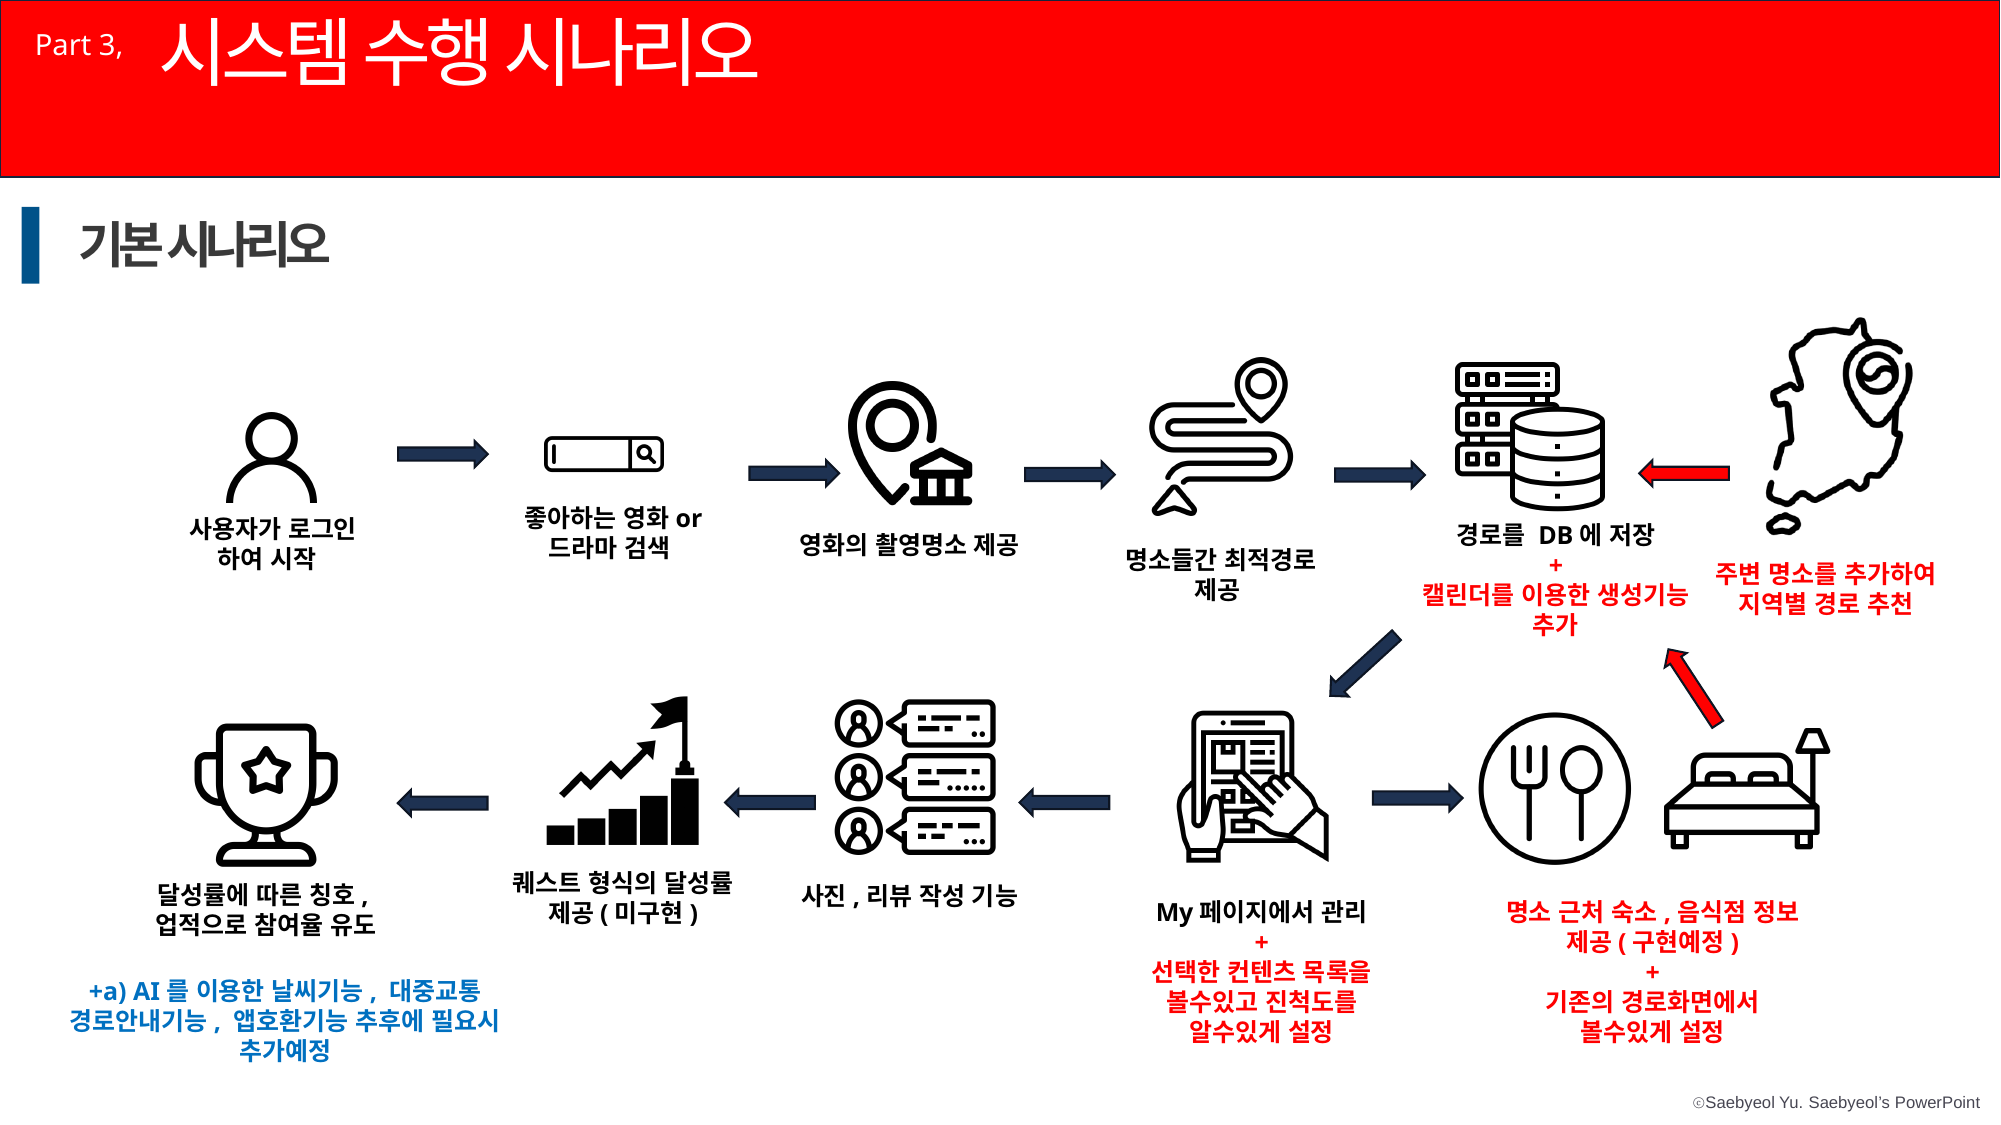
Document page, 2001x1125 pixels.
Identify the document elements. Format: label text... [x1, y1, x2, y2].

text_box Part 3, [19, 19, 139, 70]
picture [1174, 708, 1331, 865]
text_box [723, 786, 816, 819]
picture [839, 372, 981, 514]
text_box [1018, 786, 1111, 819]
picture [1661, 702, 1833, 875]
picture [226, 412, 317, 503]
text_box 퀘스트 형식의 달성률 제공(미구현) [478, 853, 769, 948]
picture [1450, 357, 1610, 516]
text_box 사진,리뷰 작성 기능 [764, 862, 1055, 931]
text_box [0, 0, 143, 178]
text_box +a) AI를 이용한 날씨기능, 대중교통 경로안내기능, 앱호환기능 추후에 필요시 추가예정 [21, 959, 550, 1086]
text_box 명소들간 최적경로 제공 [1089, 572, 1353, 625]
text_box 경로를 DB에 저장 + 캘린더를 이용한 생성기능 추가 [1398, 553, 1714, 660]
text_box [1637, 457, 1730, 489]
picture [180, 709, 352, 882]
text_box [1334, 459, 1427, 491]
text_box [900, 0, 2000, 178]
text_box 명소 근처 숙소,음식점 정보 제공(구현예정) + 기존의 경로화면에서 볼수있게 설정 [1483, 985, 1822, 1067]
picture [1730, 314, 1935, 541]
text_box 좋아하는 영화or드라마 검색 [471, 514, 749, 583]
text_box [1024, 458, 1117, 491]
text_box 달성률에 따른 칭호,업적으로 참여율 유도 [97, 865, 435, 959]
text_box [397, 438, 490, 470]
text_box [1663, 648, 1713, 703]
picture [1476, 710, 1634, 867]
text_box [1329, 628, 1403, 698]
text_box [396, 787, 489, 819]
text_box My페이지에서 관리 + 선택한 컨텐츠 목록을 볼수있고 진척도를 알수있게 설정 [1116, 890, 1407, 1067]
text_box 기본 시나리오 [64, 206, 1896, 282]
picture [536, 684, 709, 857]
text_box 사용자가 로그인 하여 시작 [135, 541, 398, 594]
text_box 주변 명소를 추가하여 지역별 경로 추천 [1685, 542, 1967, 639]
text_box 시스템 수행 시나리오 [143, 0, 900, 193]
picture [1141, 357, 1301, 516]
text_box 영화의 촬영명소 제공 [778, 527, 1041, 580]
text_box [1371, 782, 1465, 814]
picture [544, 394, 664, 514]
text_box [748, 457, 839, 489]
picture [829, 691, 1001, 863]
text_box [21, 206, 40, 285]
